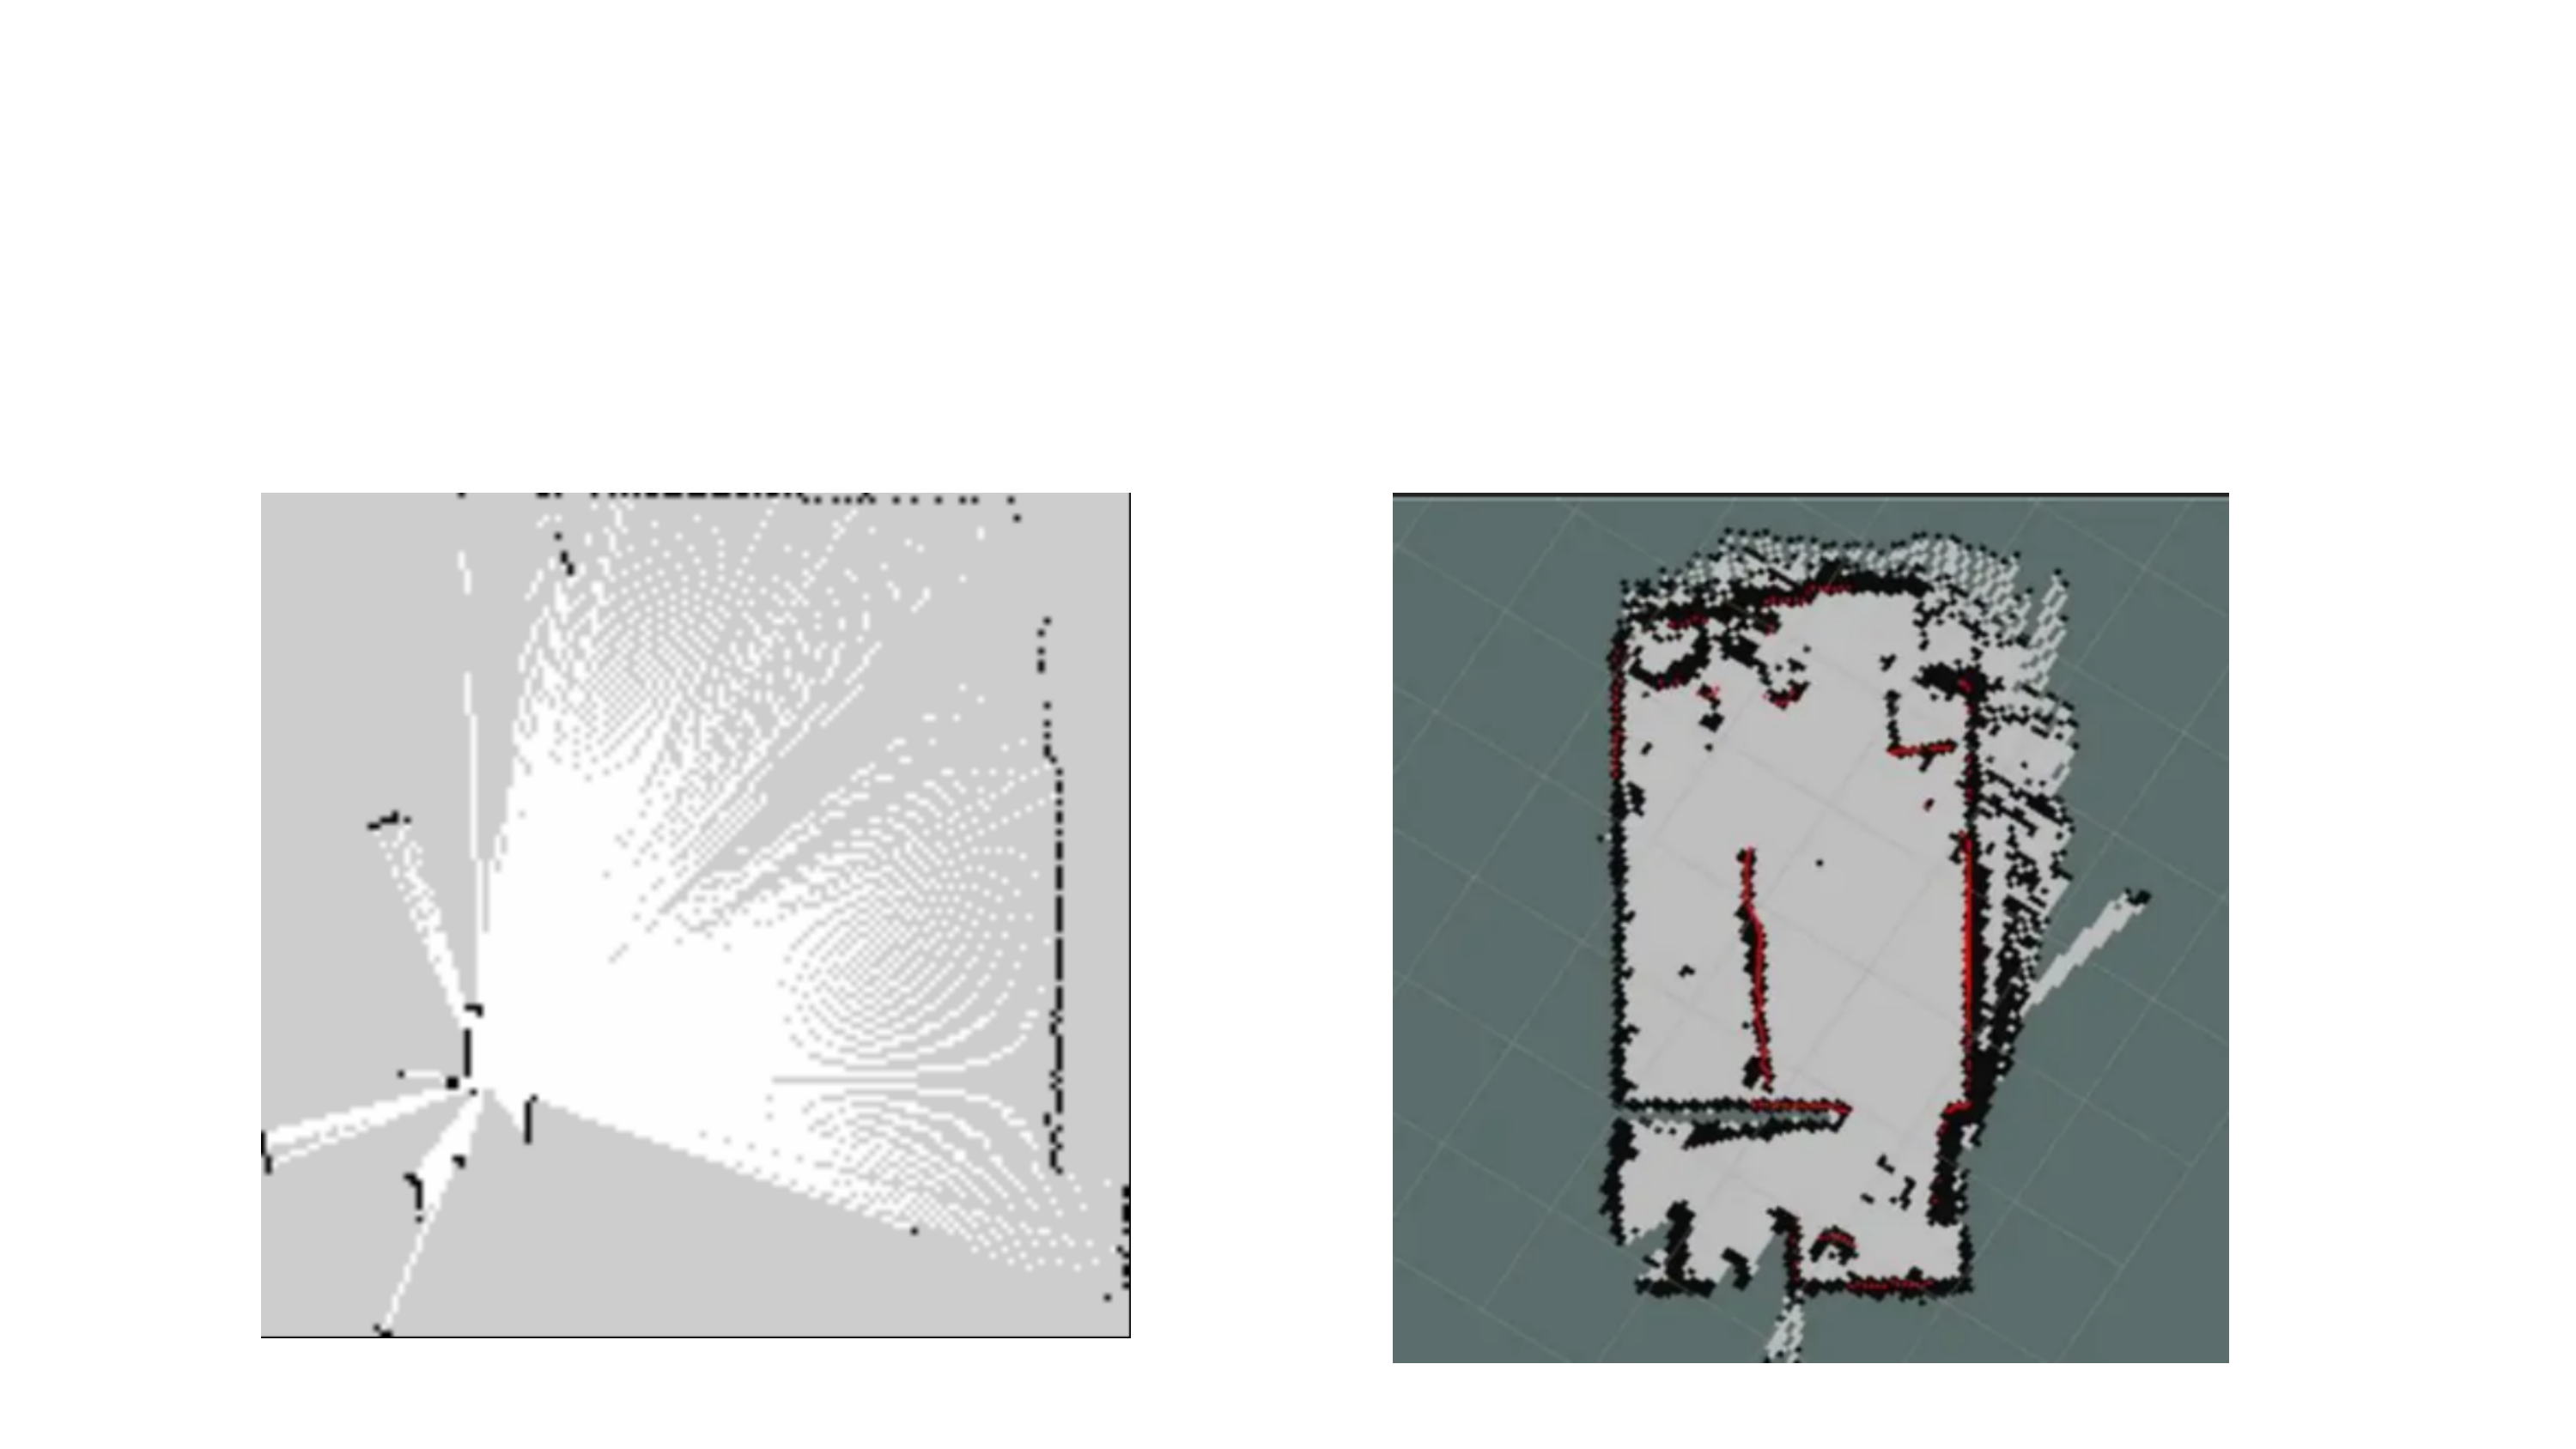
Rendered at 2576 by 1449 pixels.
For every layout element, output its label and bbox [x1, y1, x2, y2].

picture [260, 493, 1131, 1338]
picture [1393, 493, 2230, 1363]
